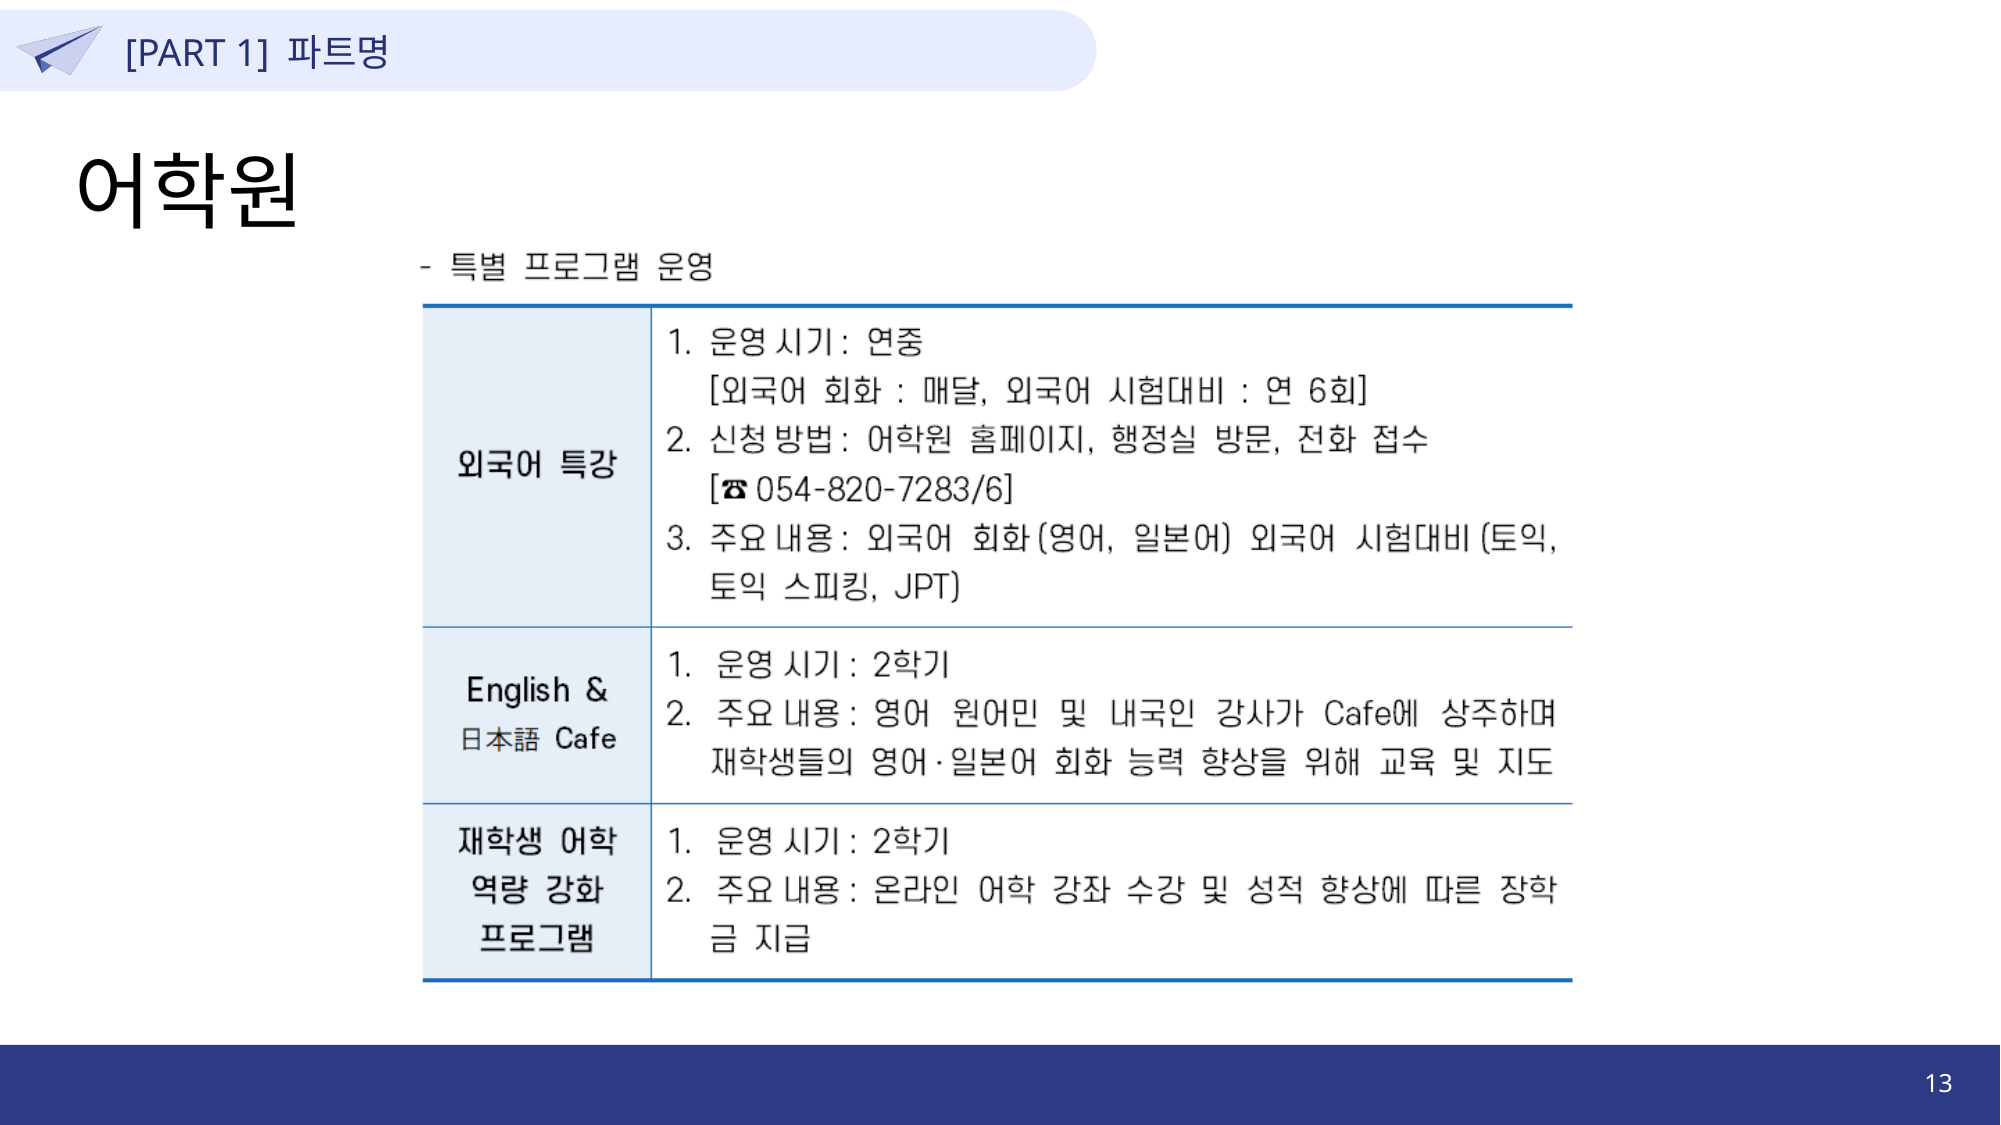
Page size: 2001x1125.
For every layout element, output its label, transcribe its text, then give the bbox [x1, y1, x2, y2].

picture [405, 247, 1595, 1002]
slide_number 13 [1517, 1055, 1968, 1115]
text_box 어학원 [59, 131, 1065, 247]
picture [16, 26, 109, 83]
title [PART 1] 파트명 [109, 22, 1065, 87]
